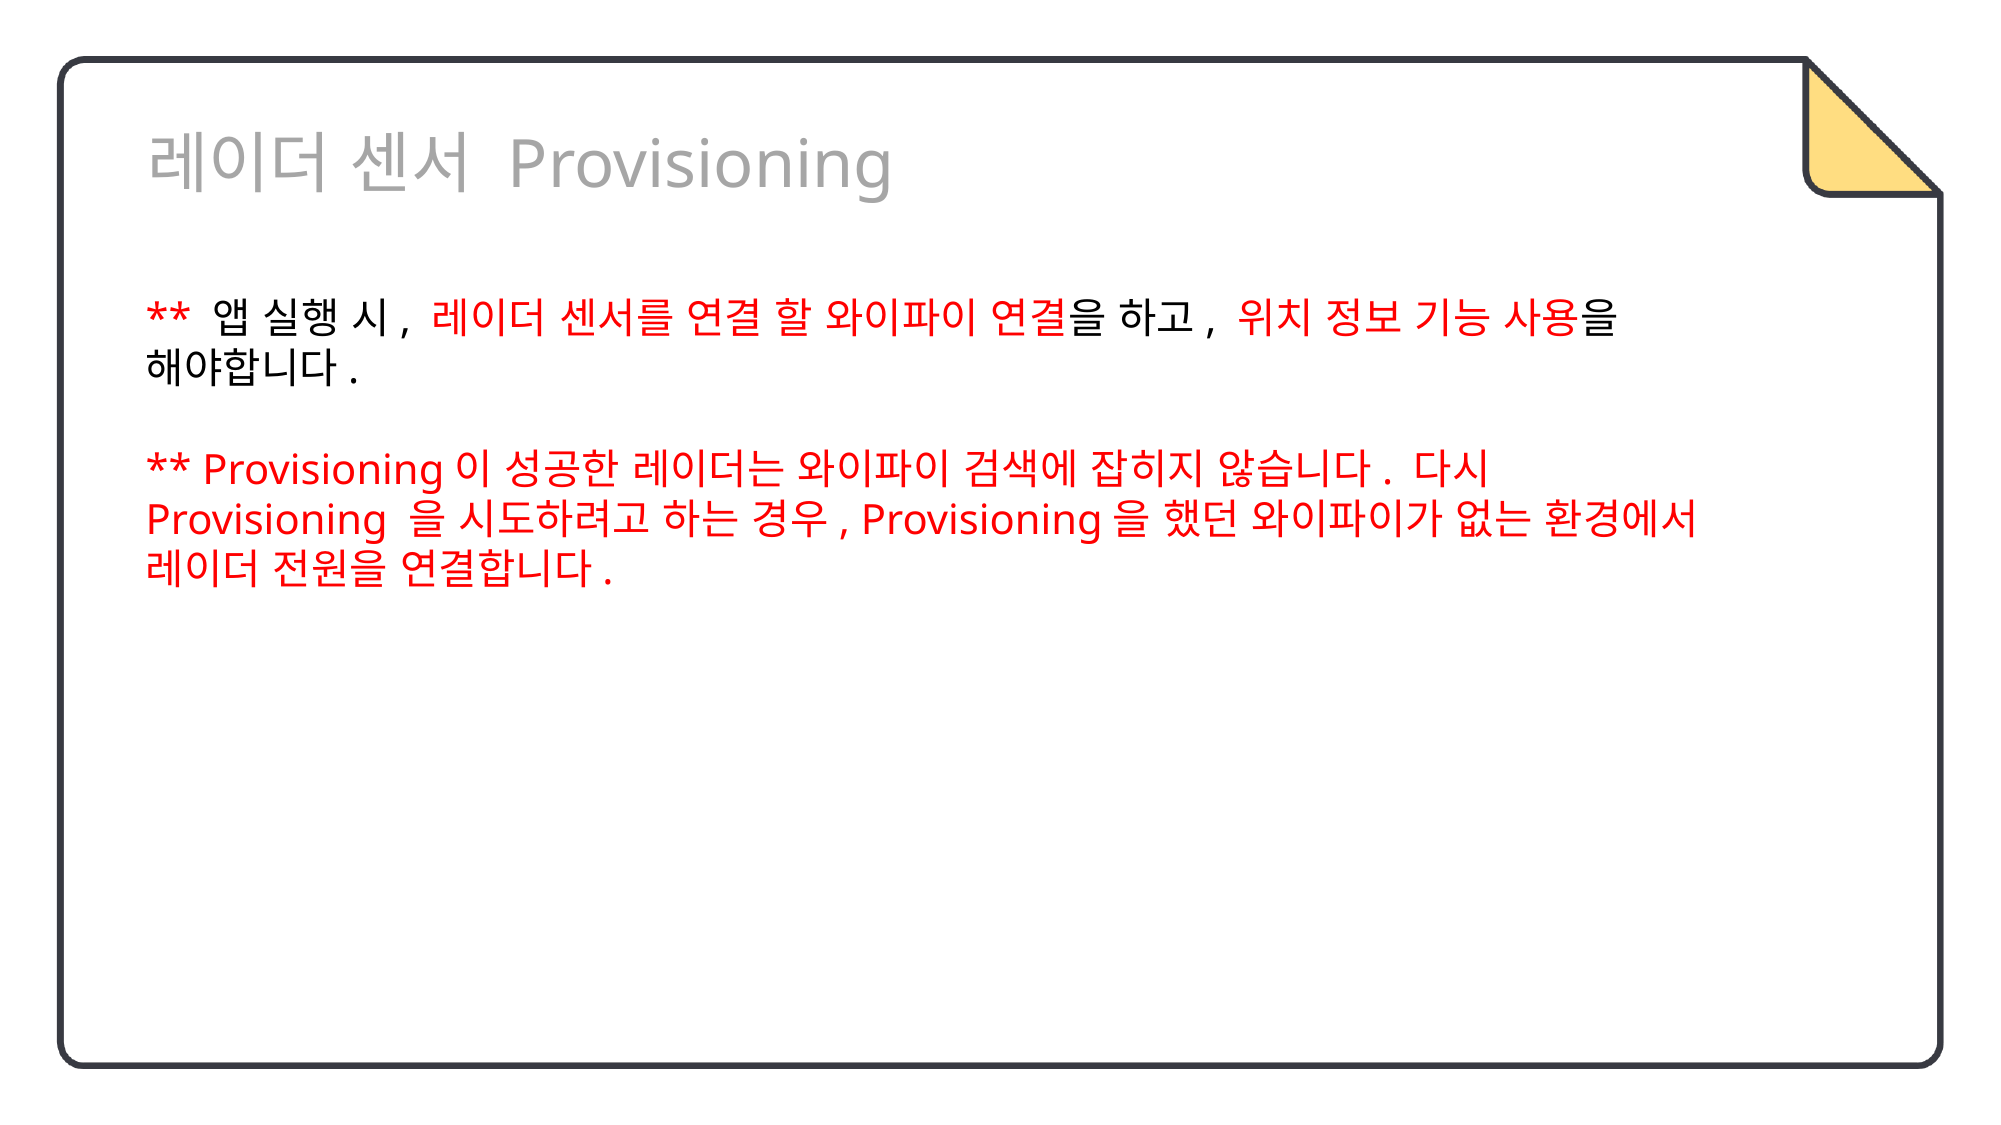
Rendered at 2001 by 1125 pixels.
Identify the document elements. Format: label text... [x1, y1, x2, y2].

text_box 레이더 센서 Provisioning [132, 113, 1750, 208]
picture [56, 56, 1944, 1069]
text_box ** 앱 실행 시, 레이더 센서를 연결 할 와이파이 연결을 하고, 위치 정보 기능 사용을 해야합니다. ** Provisioning이 성공한 레이더는 와이파이 검색에 잡히지 않습니다. 다시 Provisioning 을 시도하려고 하는 경우, Provisioning을 했던 와이파이가 없는 환경에서 레이더 전원을 연결합니다. [130, 284, 1768, 650]
